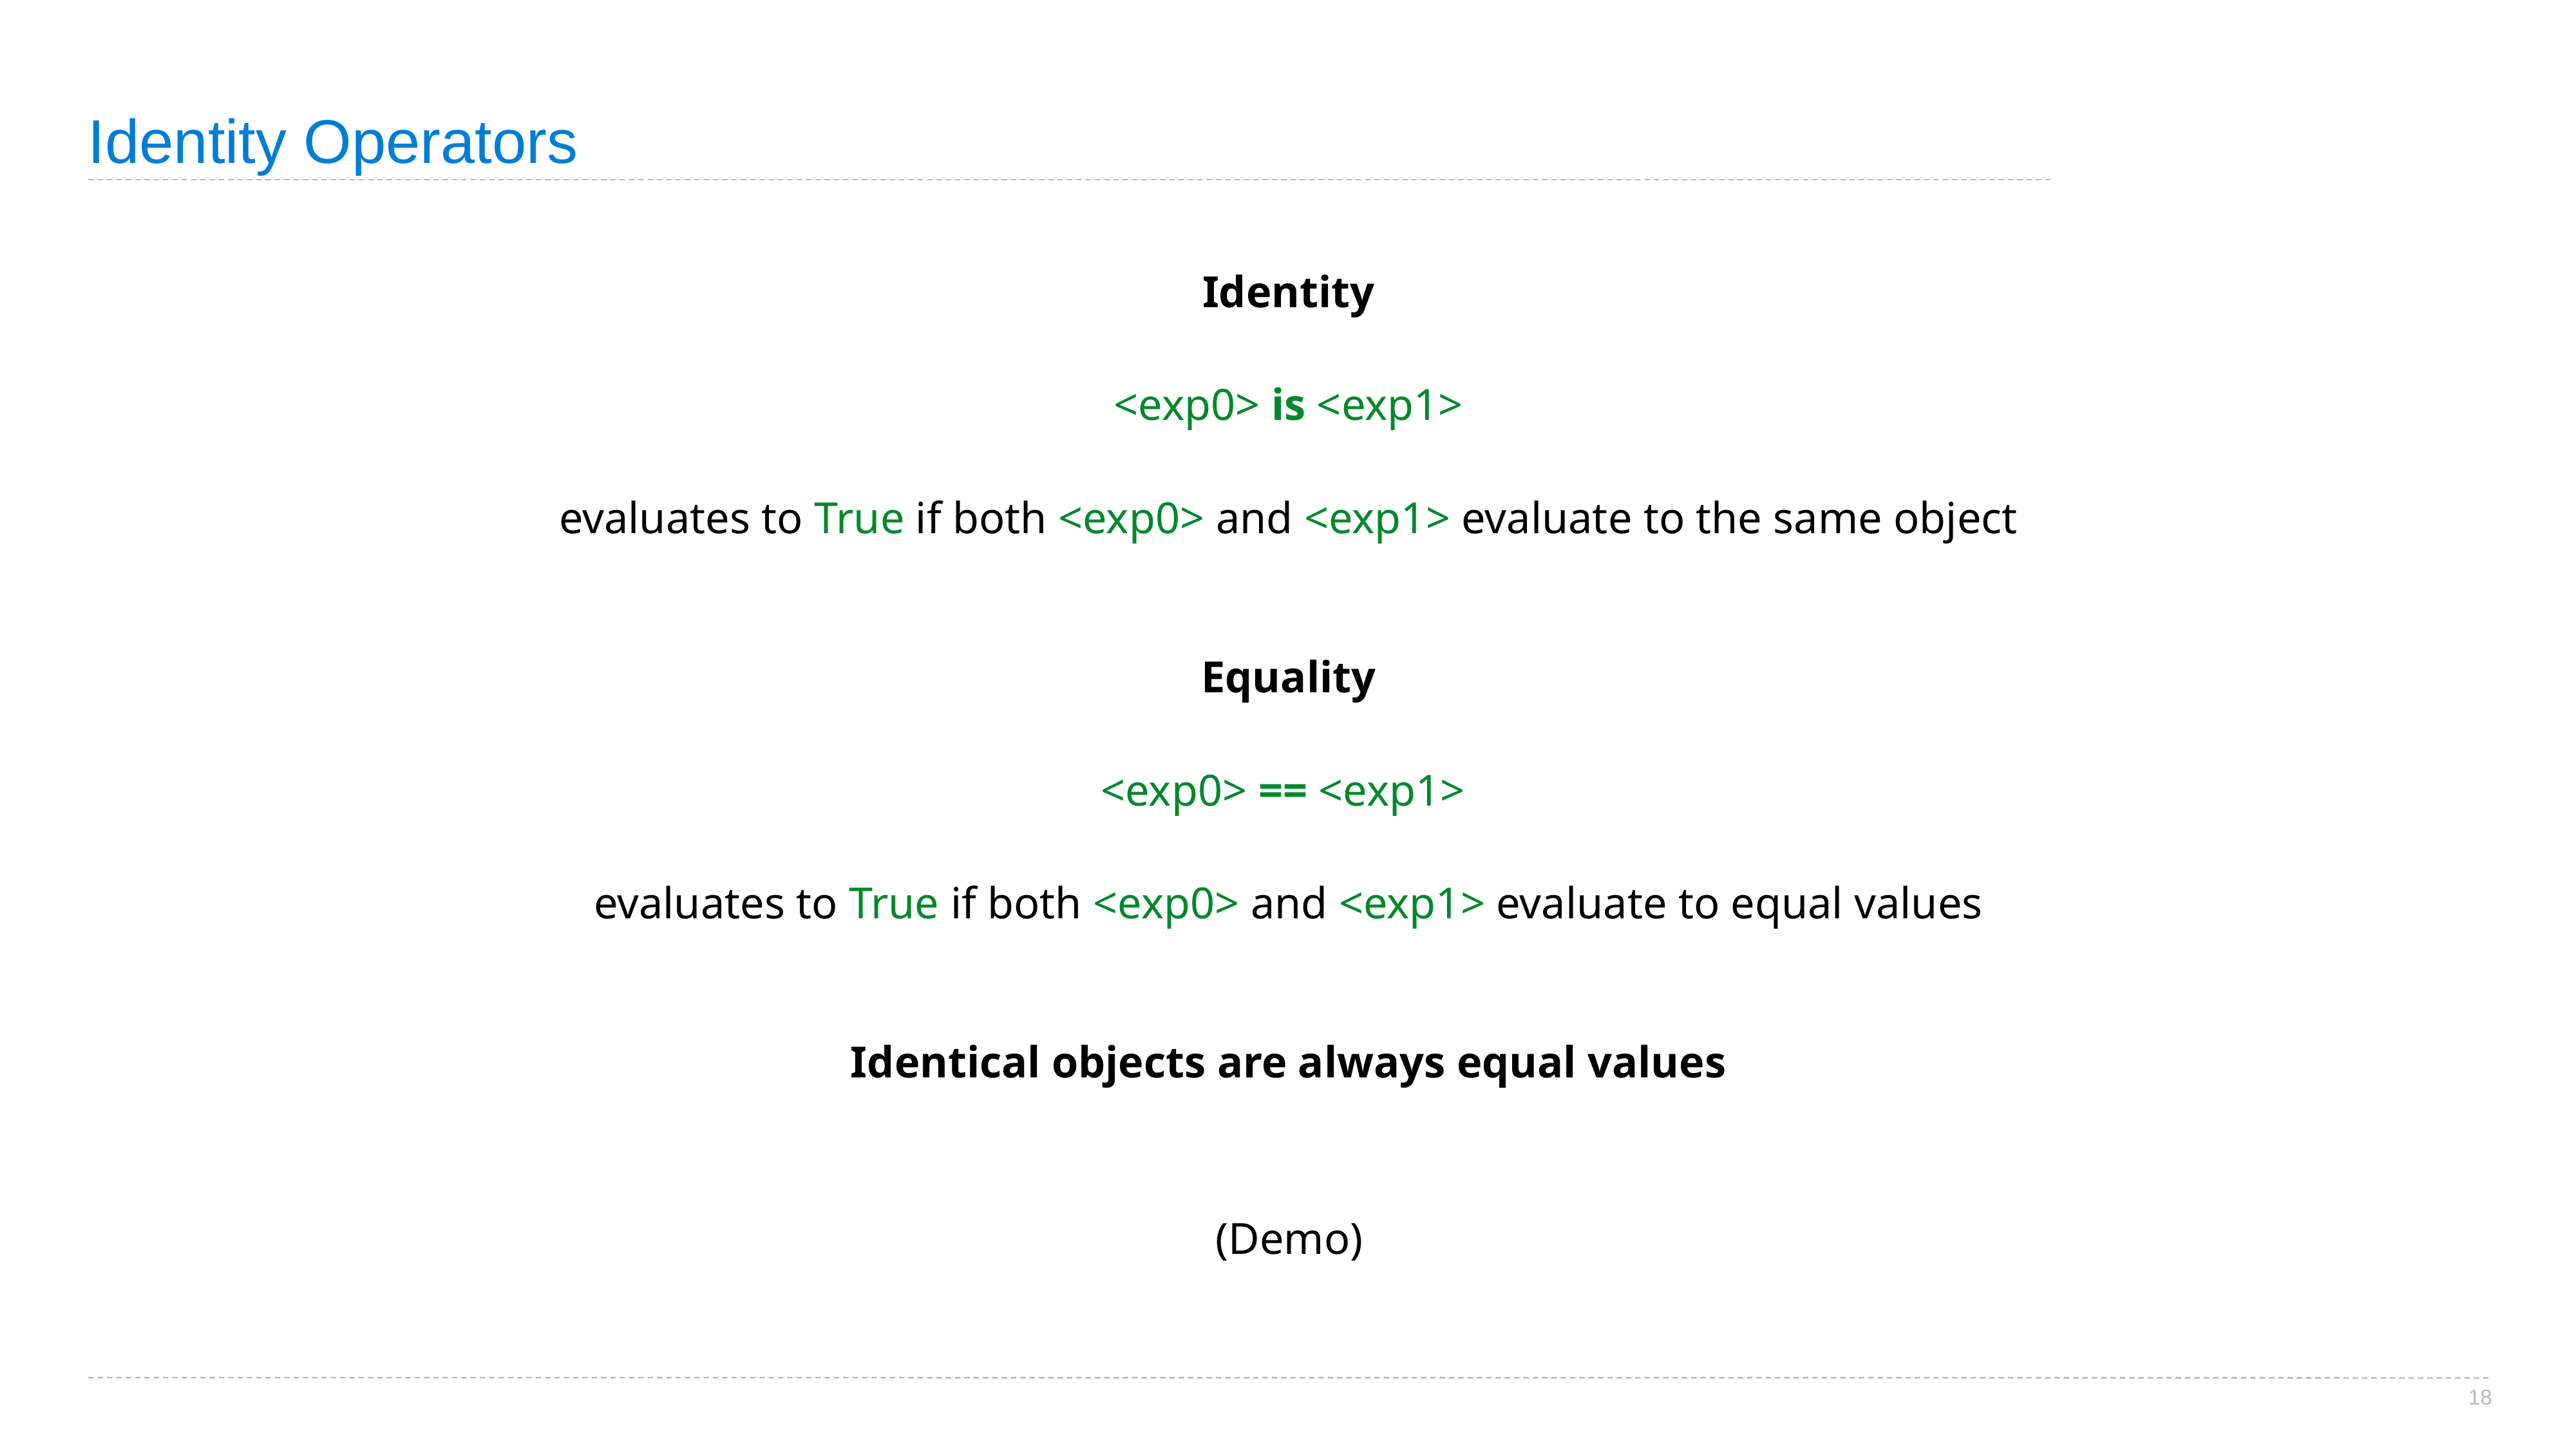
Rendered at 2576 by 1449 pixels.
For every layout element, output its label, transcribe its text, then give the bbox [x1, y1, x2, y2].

text_box (Demo) [1201, 1206, 1378, 1269]
title Identity Operators [88, 0, 2050, 178]
slide_number 18 [2467, 1383, 2494, 1408]
list Identity <exp0> is <exp1> evaluates to True if both <exp0> and <exp1> evaluate to the same object Equality <exp0> == <exp1> evaluates to True if both <exp0> and <exp1> evaluate to equal values Identical objects are always equal values [88, 258, 2490, 1086]
